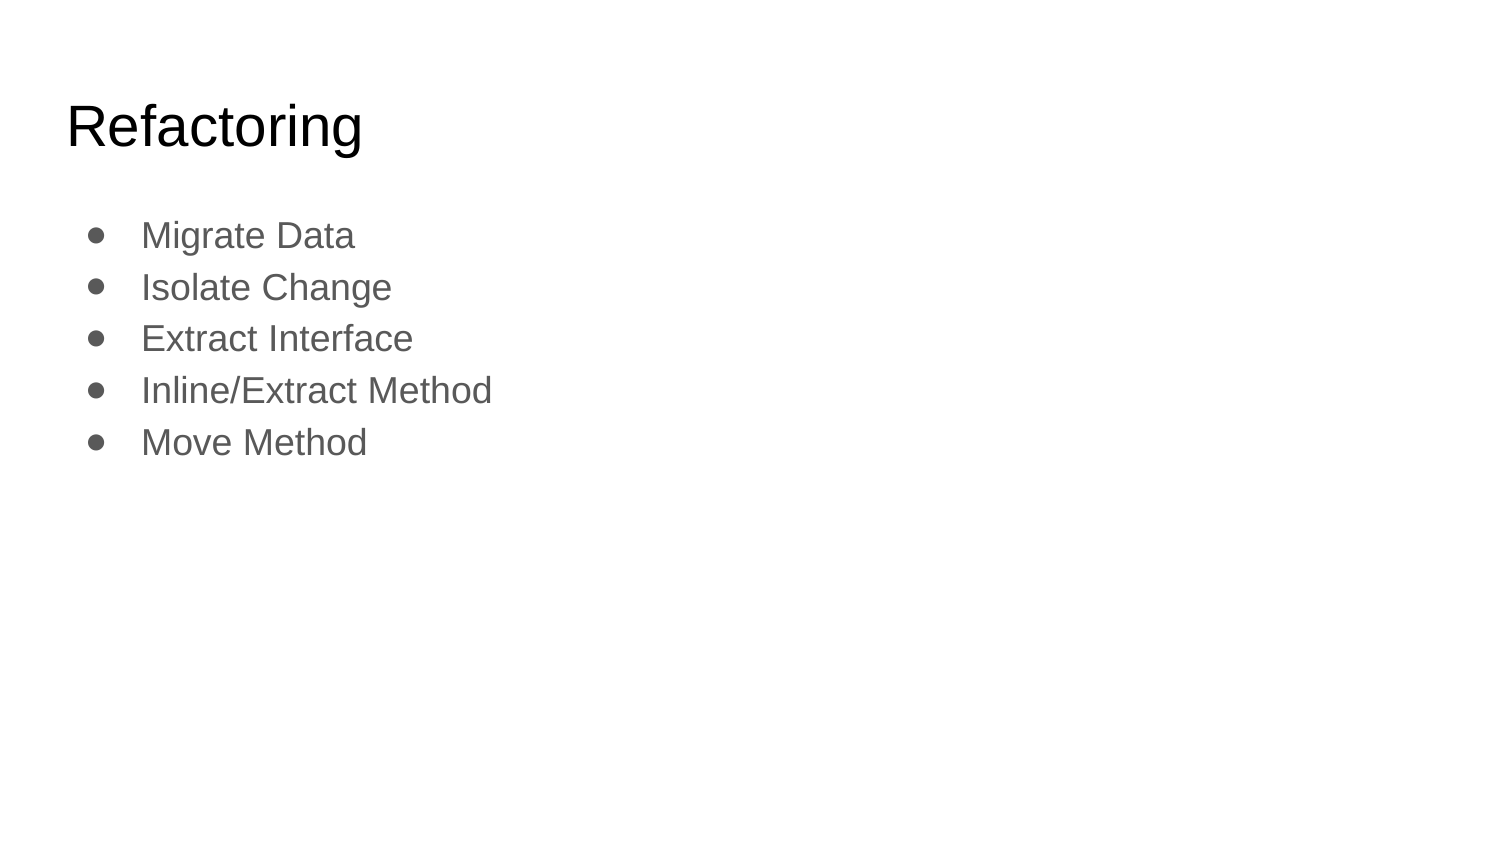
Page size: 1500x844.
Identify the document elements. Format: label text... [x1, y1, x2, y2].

list Migrate Data Isolate Change Extract Interface Inline/Extract Method Move Method [51, 189, 1449, 750]
title Refactoring [51, 72, 1449, 167]
